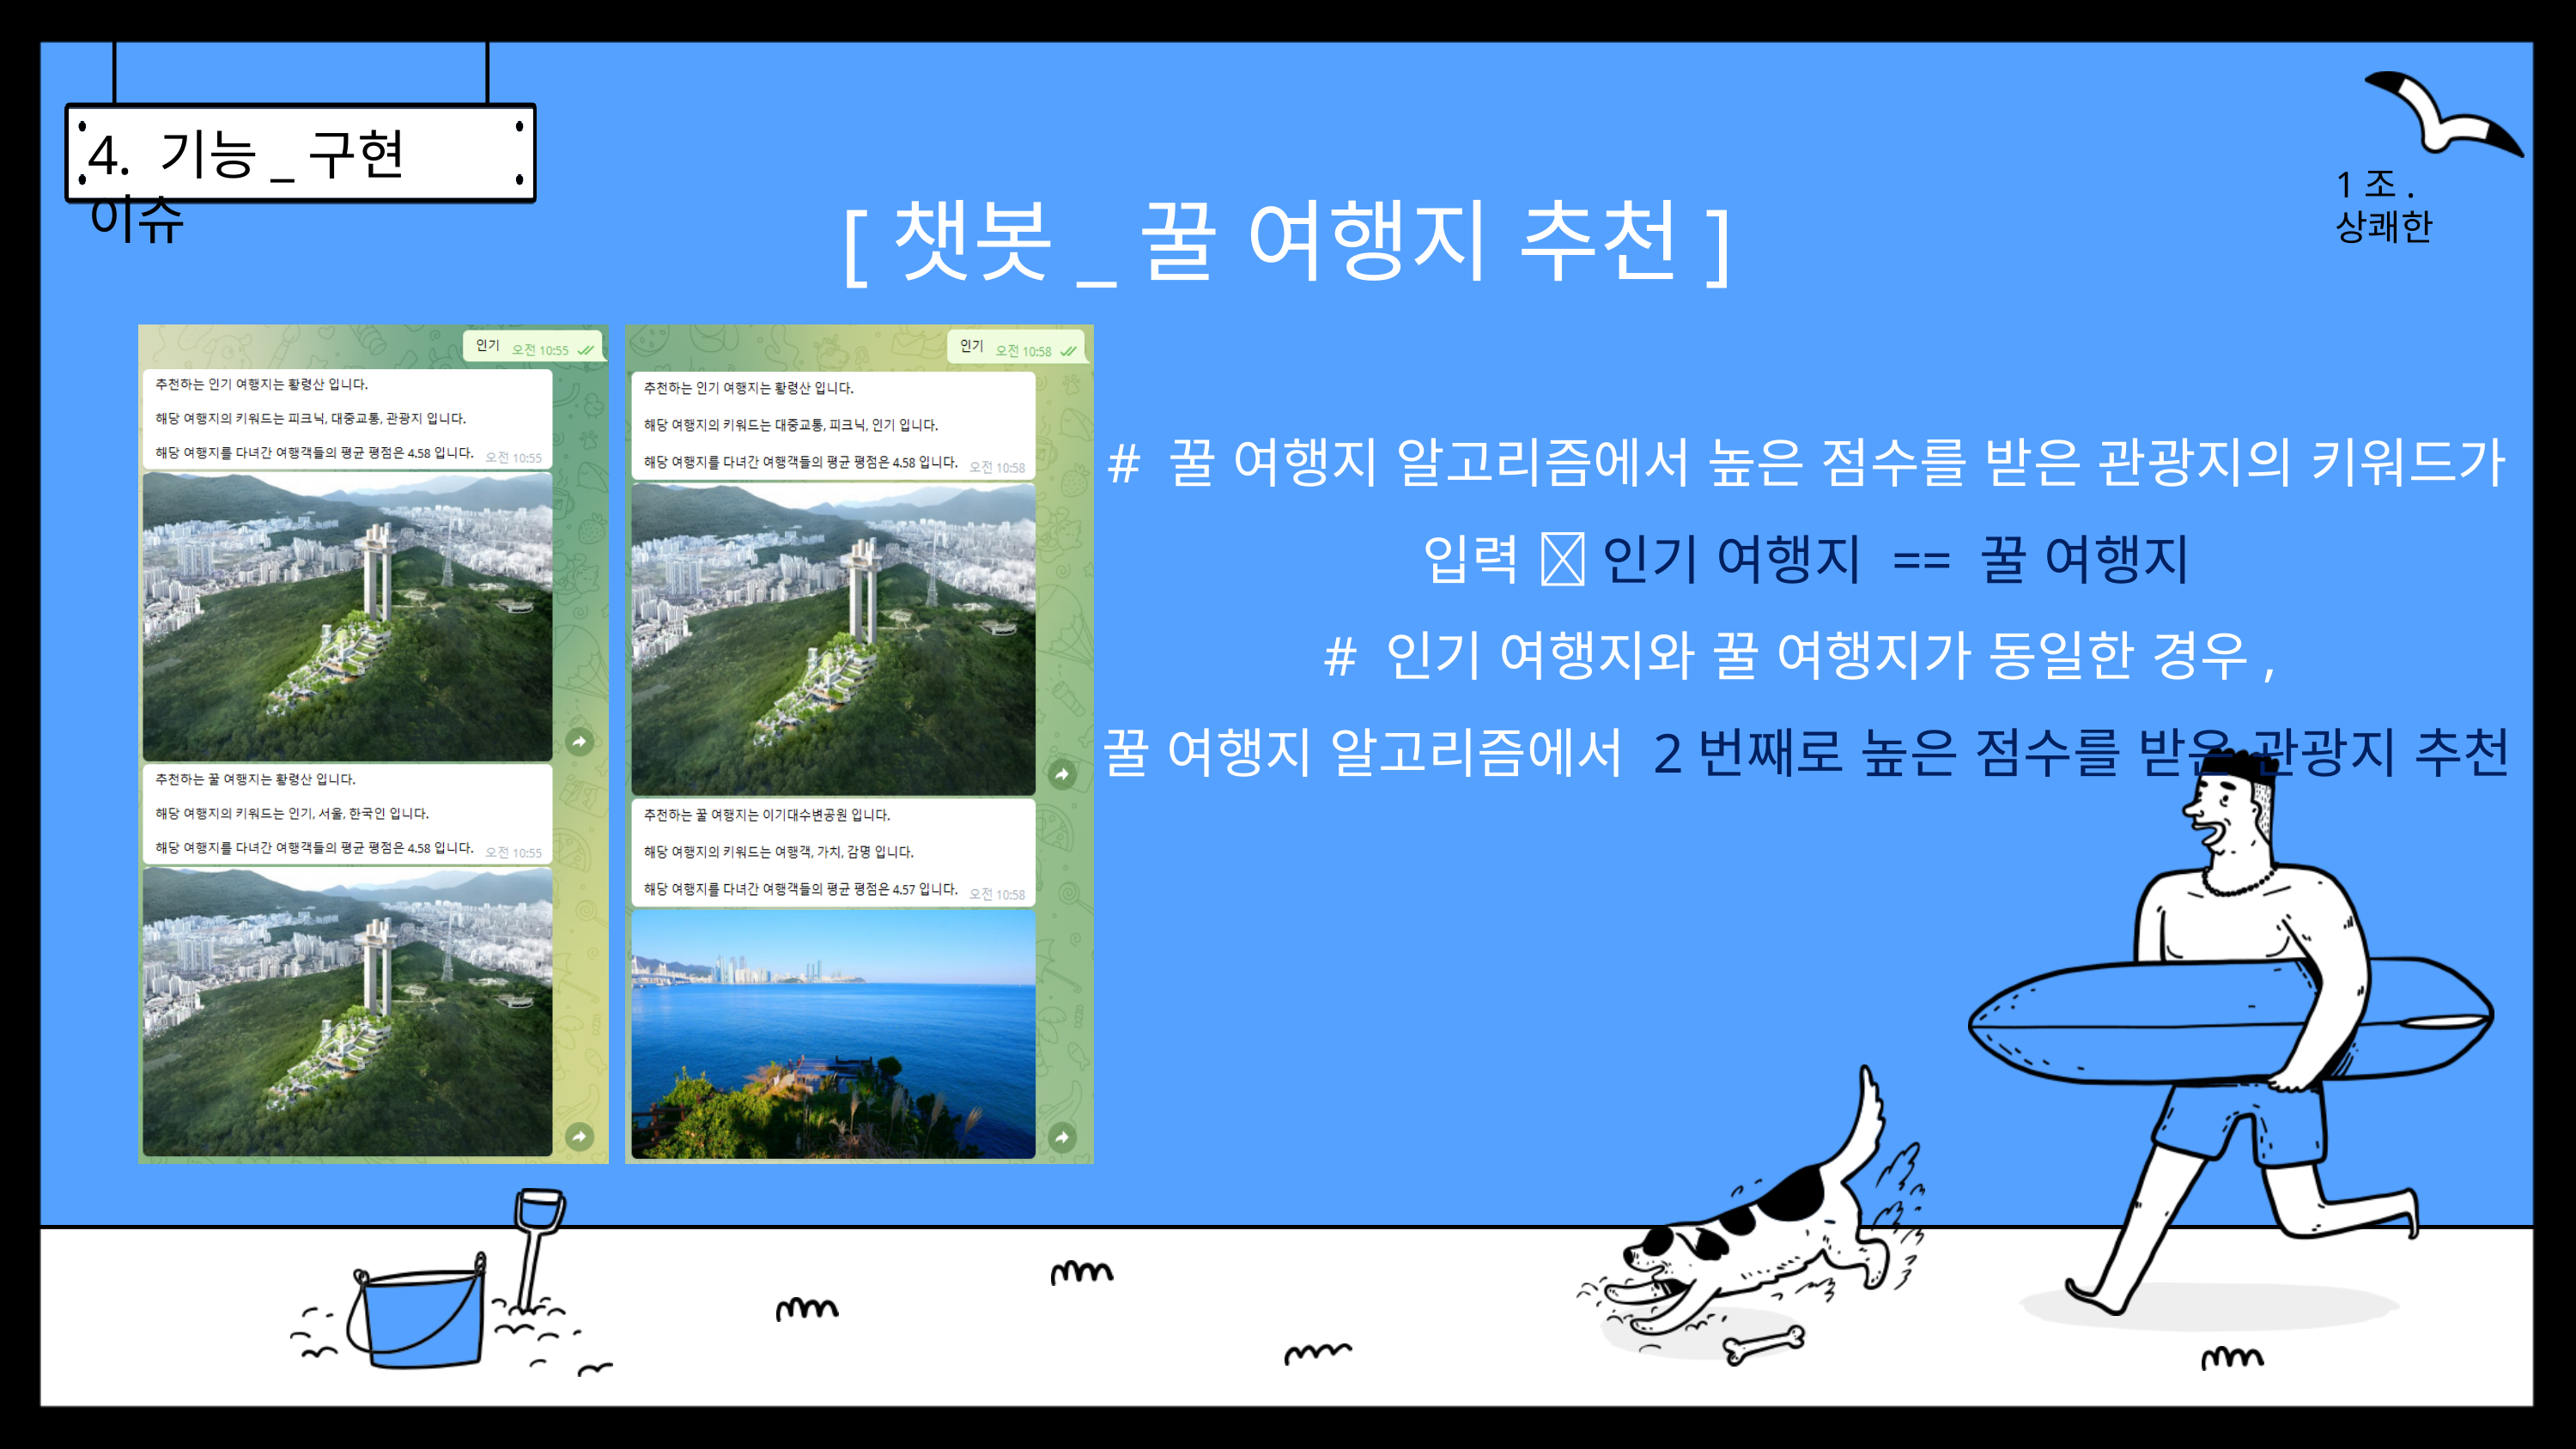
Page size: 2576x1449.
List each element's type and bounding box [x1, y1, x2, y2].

picture [138, 324, 609, 1164]
text_box [2202, 1346, 2264, 1372]
text_box [2322, 71, 2524, 213]
text_box [0, 0, 2576, 1449]
text_box [64, 15, 538, 204]
picture [625, 324, 1094, 1164]
